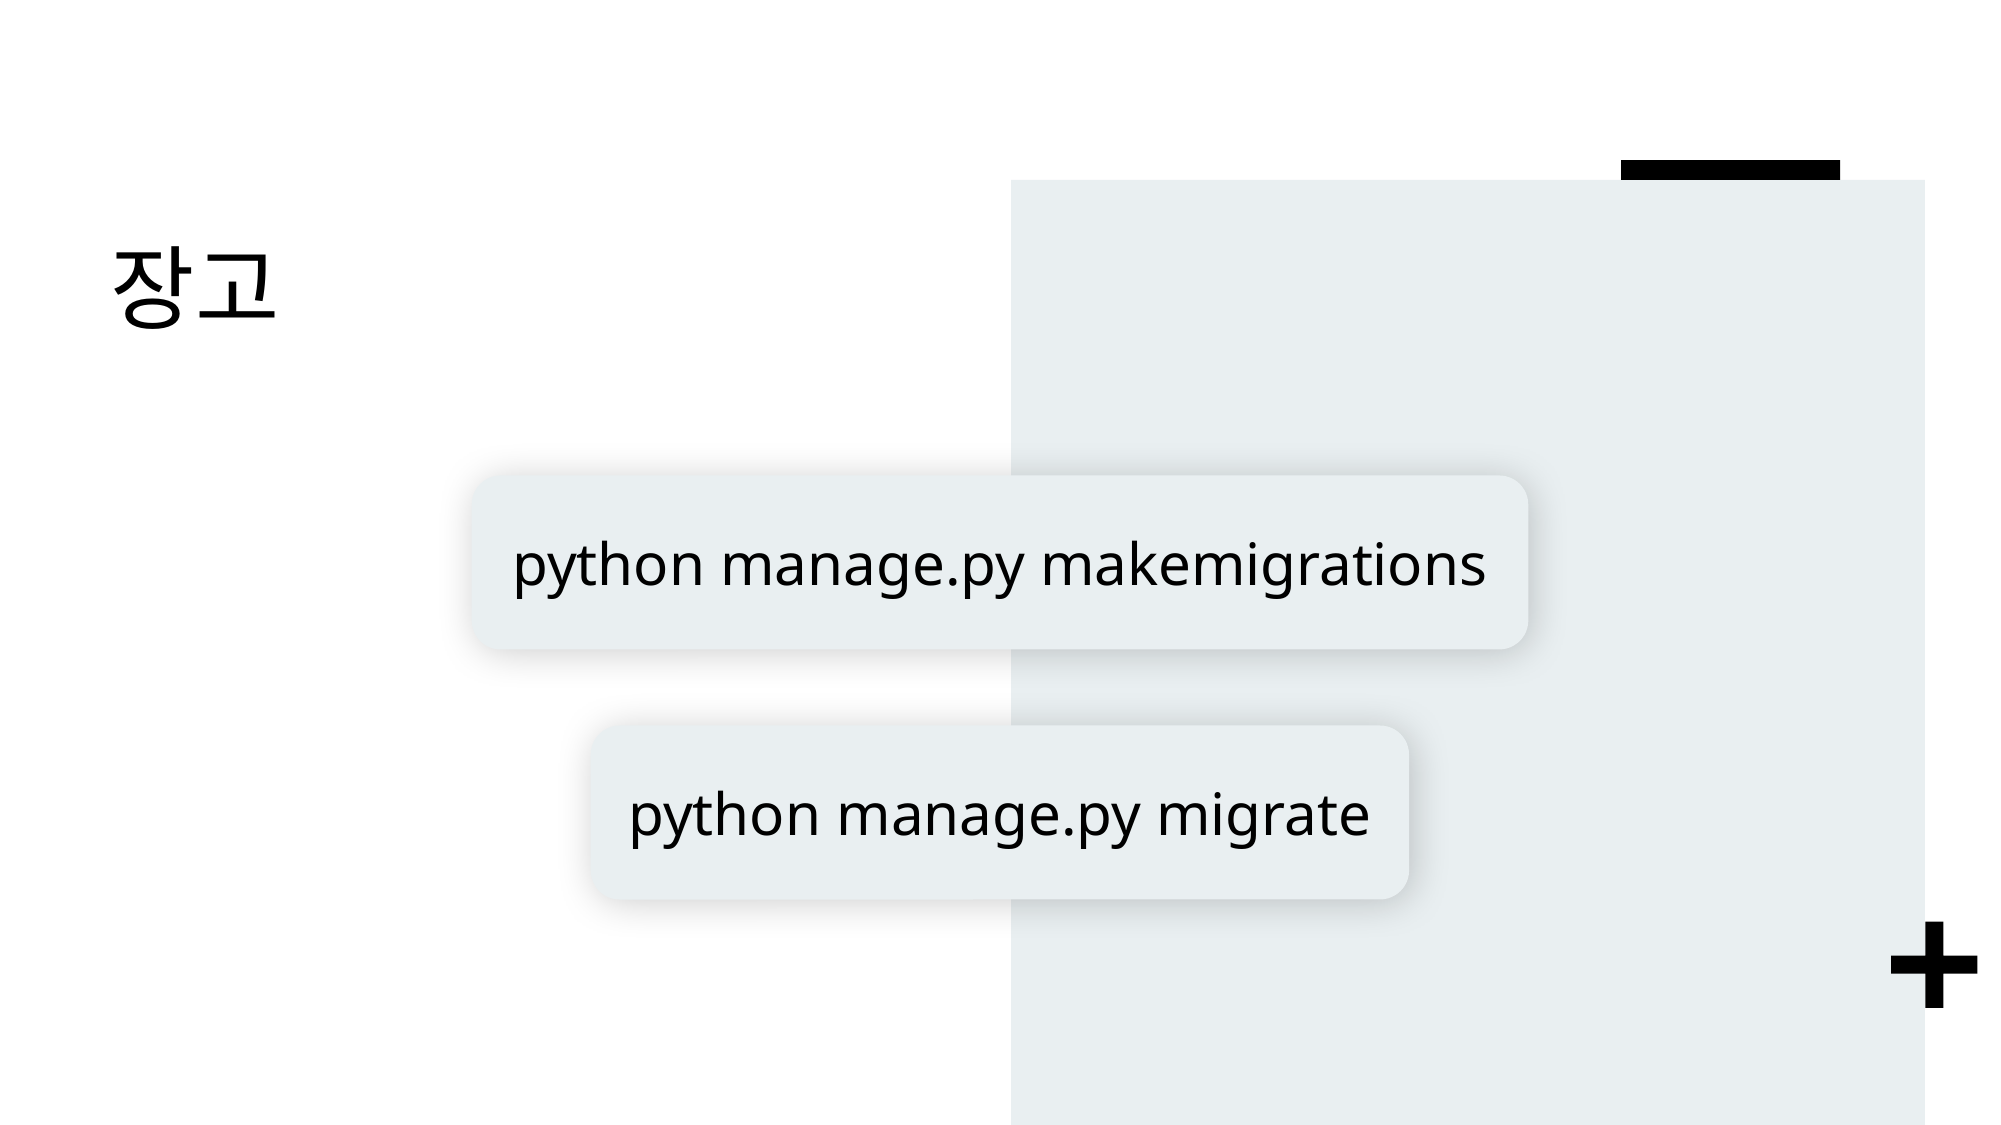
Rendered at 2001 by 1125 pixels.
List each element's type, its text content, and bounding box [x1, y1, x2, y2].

text_box python manage.py migrate [589, 724, 1411, 901]
title 장고 [92, 197, 1449, 435]
text_box python manage.py makemigrations [470, 474, 1530, 651]
